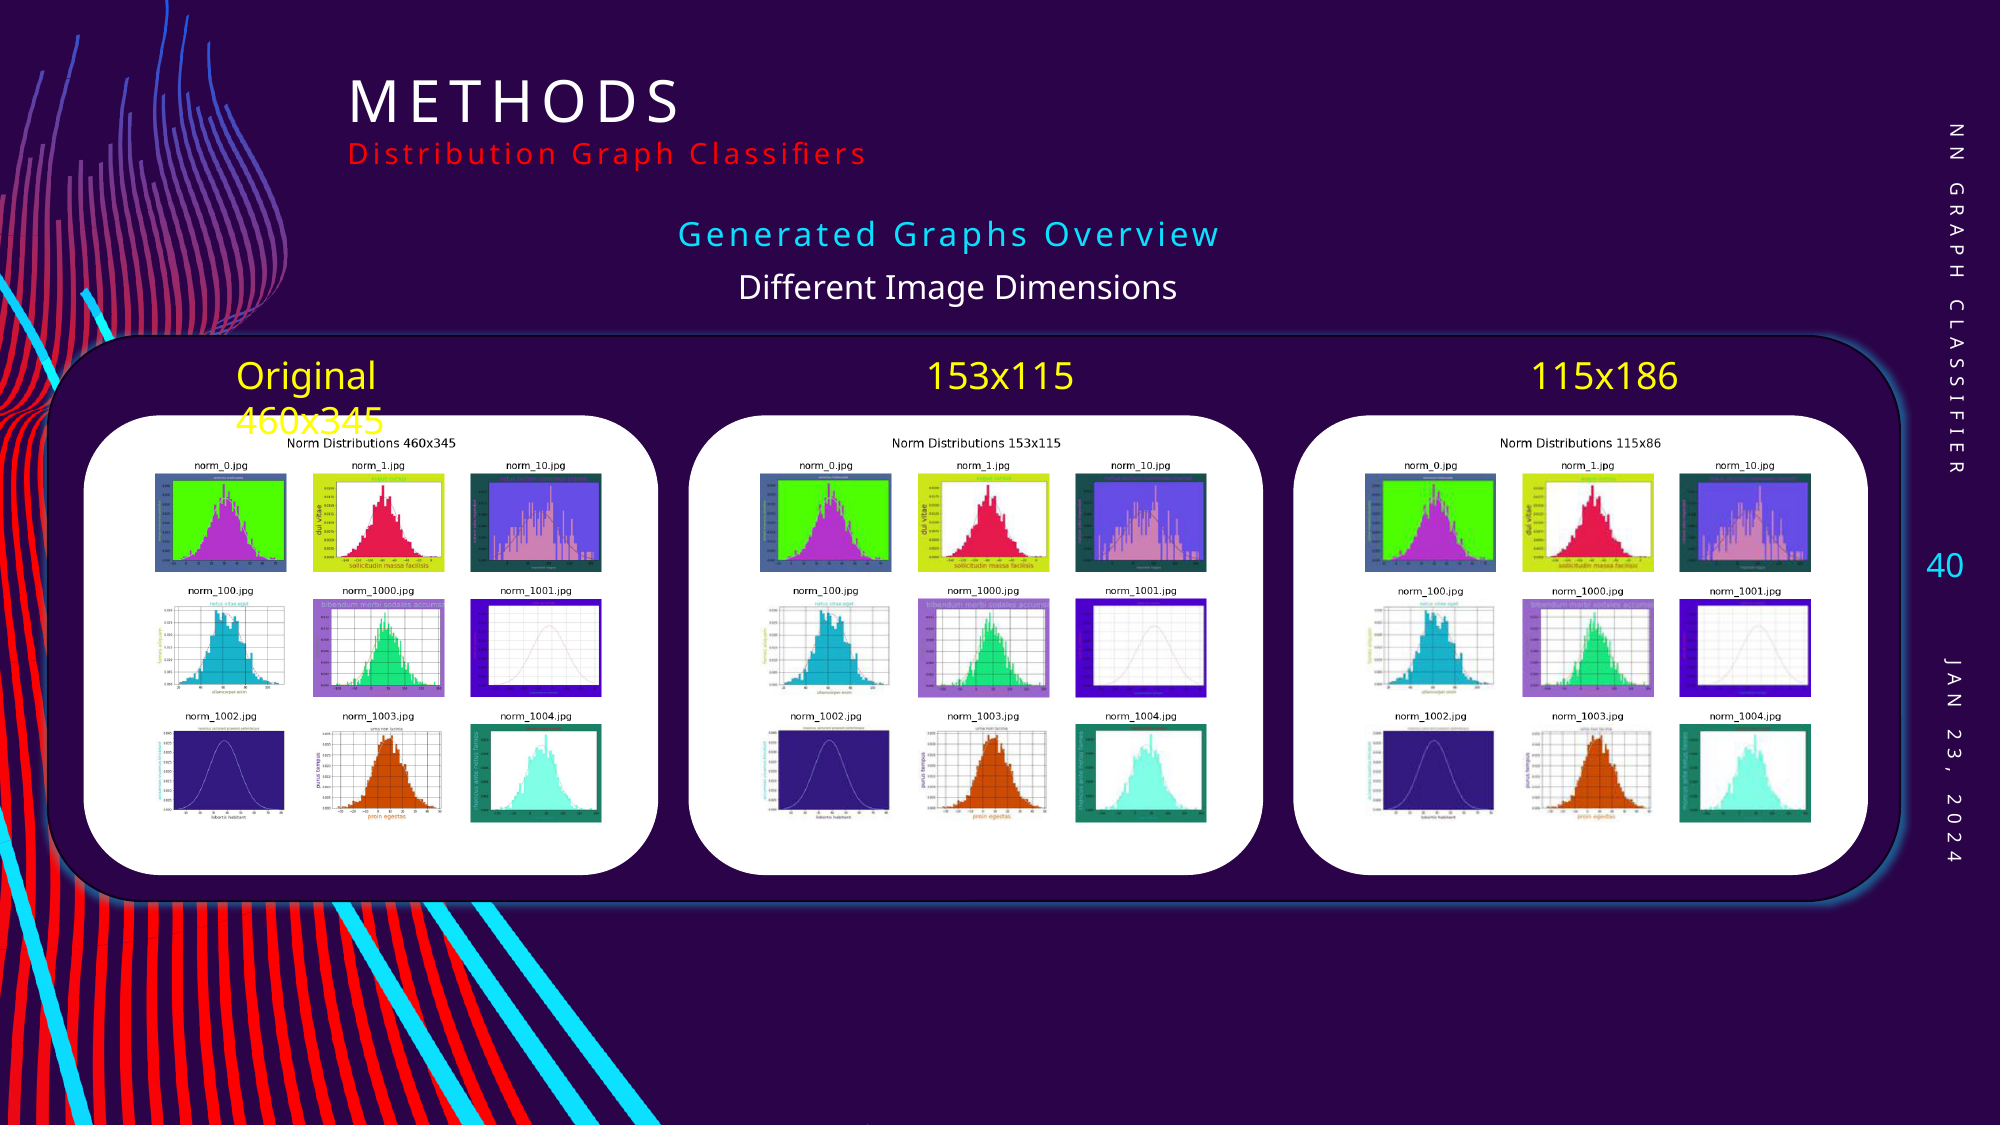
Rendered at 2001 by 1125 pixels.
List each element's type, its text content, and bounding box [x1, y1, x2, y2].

text_box 115x186 [1515, 344, 1758, 404]
text_box subfolder [46, 334, 1902, 903]
text_box Original 460x345 [220, 344, 521, 415]
slide_number 40 [1889, 519, 1980, 615]
picture [0, 0, 2000, 1125]
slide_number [1925, 645, 1986, 1080]
footer NN Graph Classifier [1926, 33, 1987, 489]
list Different Image Dimensions [723, 238, 1217, 376]
text_box Distribution Graph Classifiers [332, 131, 934, 192]
title Methods [332, 64, 1143, 159]
list Generated Graphs Overview [663, 209, 1415, 267]
text_box 153x115 [911, 344, 1154, 404]
